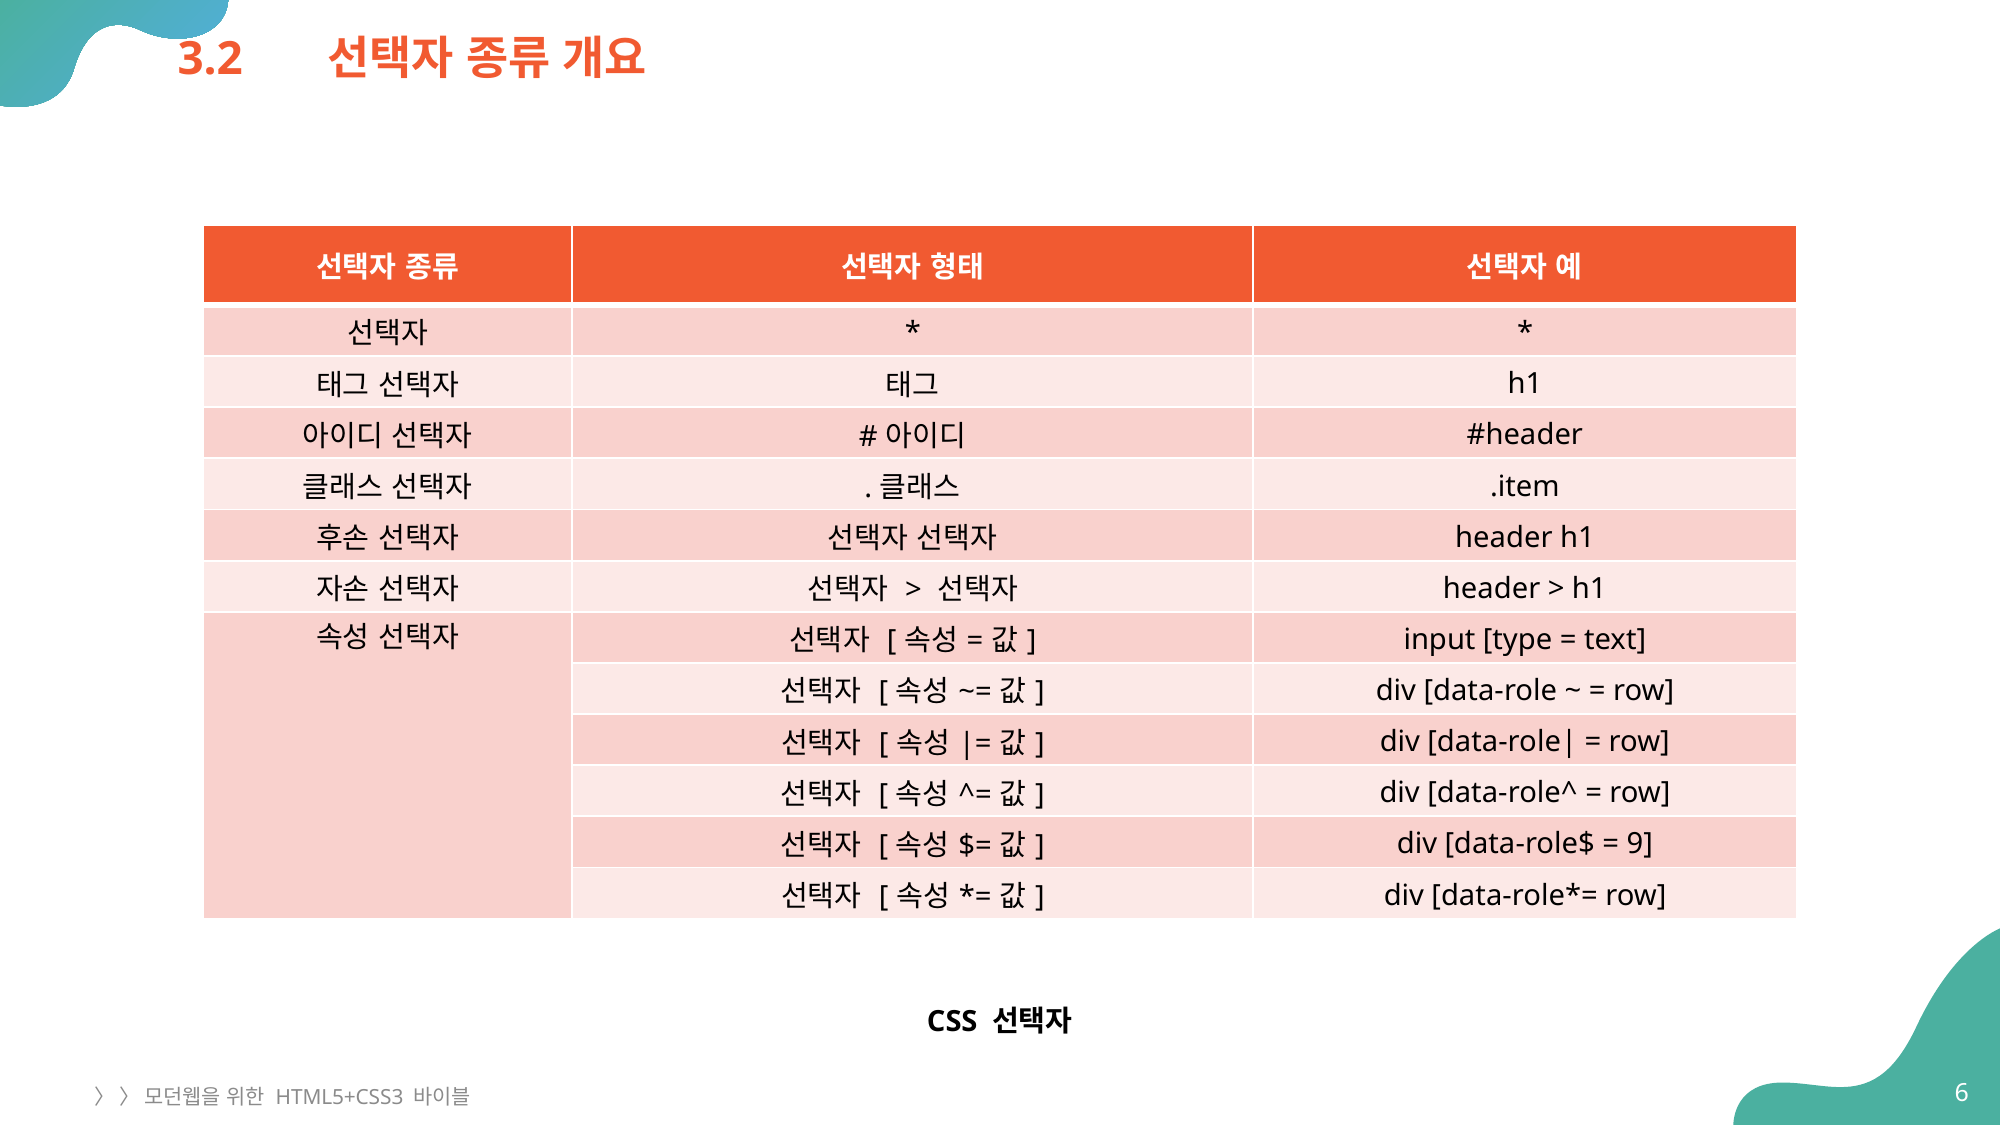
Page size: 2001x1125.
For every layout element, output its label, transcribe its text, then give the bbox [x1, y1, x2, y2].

table_cell div [data-role*= row] [1254, 868, 1796, 918]
table_cell h1 [1254, 357, 1796, 406]
table_cell 자손 선택자 [204, 562, 571, 611]
table_cell div [data-role$ = 9] [1254, 817, 1796, 867]
table_cell 선택자 > 선택자 [573, 562, 1252, 611]
table_cell #header [1254, 408, 1796, 457]
slide_number 6 [1917, 1063, 1984, 1124]
table_cell 속성 선택자 [204, 613, 571, 918]
table_header 선택자 형태 [573, 226, 1252, 302]
table_cell 선택자 [속성*=값] [573, 868, 1252, 918]
table_cell 태그 [573, 357, 1252, 406]
table_cell 선택자 [속성$=값] [573, 817, 1252, 867]
table_cell div [data-role ~ = row] [1254, 664, 1796, 713]
table_cell 클래스 선택자 [204, 459, 571, 509]
table_cell #아이디 [573, 408, 1252, 457]
table_cell 선택자 [속성~=값] [573, 664, 1252, 713]
table_cell 선택자 [204, 308, 571, 355]
table_cell 아이디 선택자 [204, 408, 571, 457]
table_cell 선택자 [속성^=값] [573, 766, 1252, 815]
table_header 선택자 종류 [204, 226, 571, 302]
title 3.2 선택자 종류 개요 [162, 27, 2000, 93]
table_cell div [data-role^ = row] [1254, 766, 1796, 815]
table_cell header h1 [1254, 510, 1796, 560]
table_header 선택자 예 [1254, 226, 1796, 302]
table_cell * [573, 308, 1252, 355]
table_cell 태그 선택자 [204, 357, 571, 406]
table_cell .item [1254, 459, 1796, 509]
table_cell 선택자 [속성=값] [573, 613, 1252, 662]
table_cell 후손 선택자 [204, 510, 571, 560]
table_cell input [type = text] [1254, 613, 1796, 662]
table_cell 선택자 선택자 [573, 510, 1252, 560]
table_cell header > h1 [1254, 562, 1796, 611]
table_cell 선택자 [속성|=값] [573, 715, 1252, 764]
table_cell * [1254, 308, 1796, 355]
table_cell .클래스 [573, 459, 1252, 509]
table_cell div [data-role| = row] [1254, 715, 1796, 764]
footer 〉 〉 모던웹을 위한 HTML5+CSS3 바이블 [79, 1078, 755, 1114]
text_box CSS 선택자 [912, 994, 1088, 1045]
